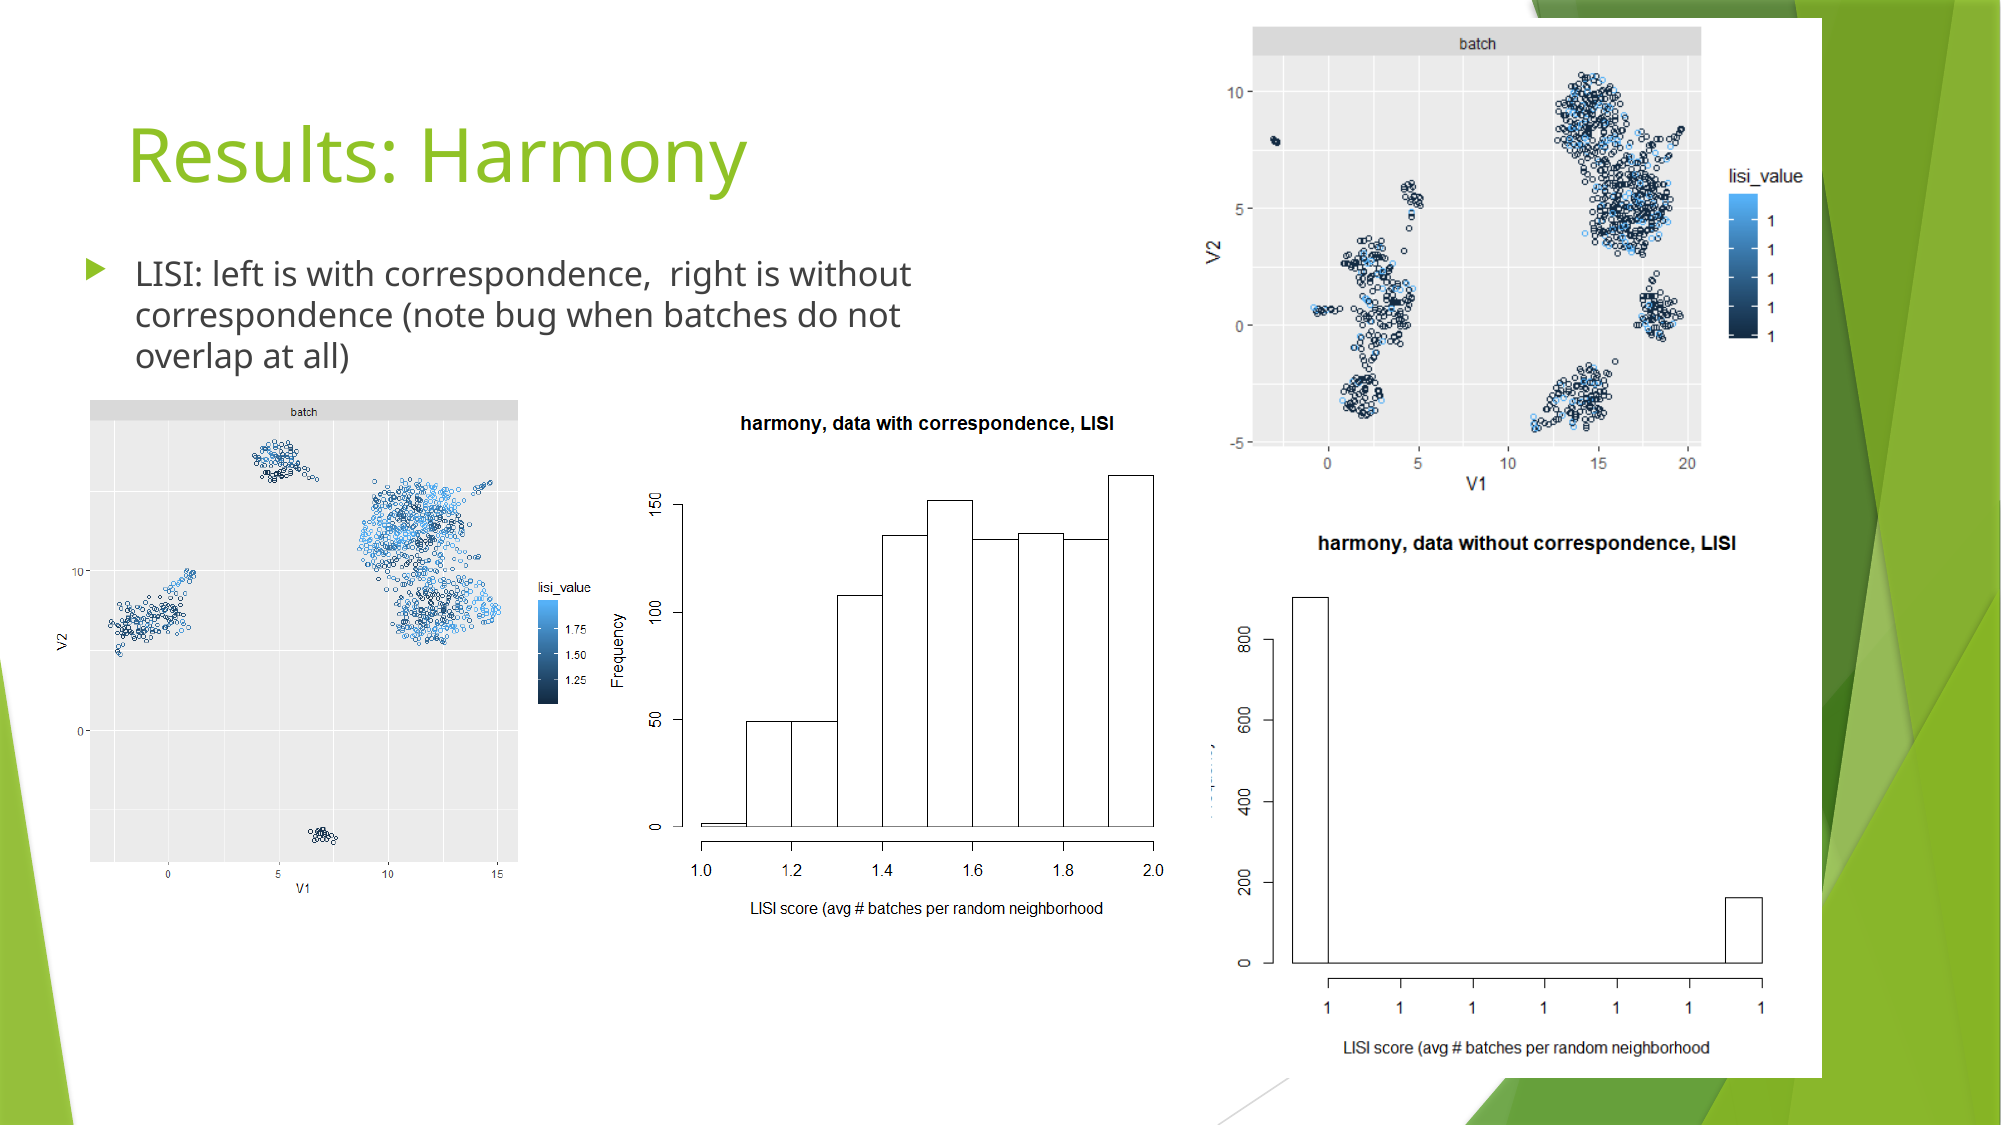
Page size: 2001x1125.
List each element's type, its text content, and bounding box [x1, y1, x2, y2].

title Results: Harmony [111, 99, 1190, 317]
picture [47, 17, 1823, 1079]
list LISI: left is with correspondence, right is without correspondence (note bug when batches do not overlap at all) [68, 244, 1016, 384]
